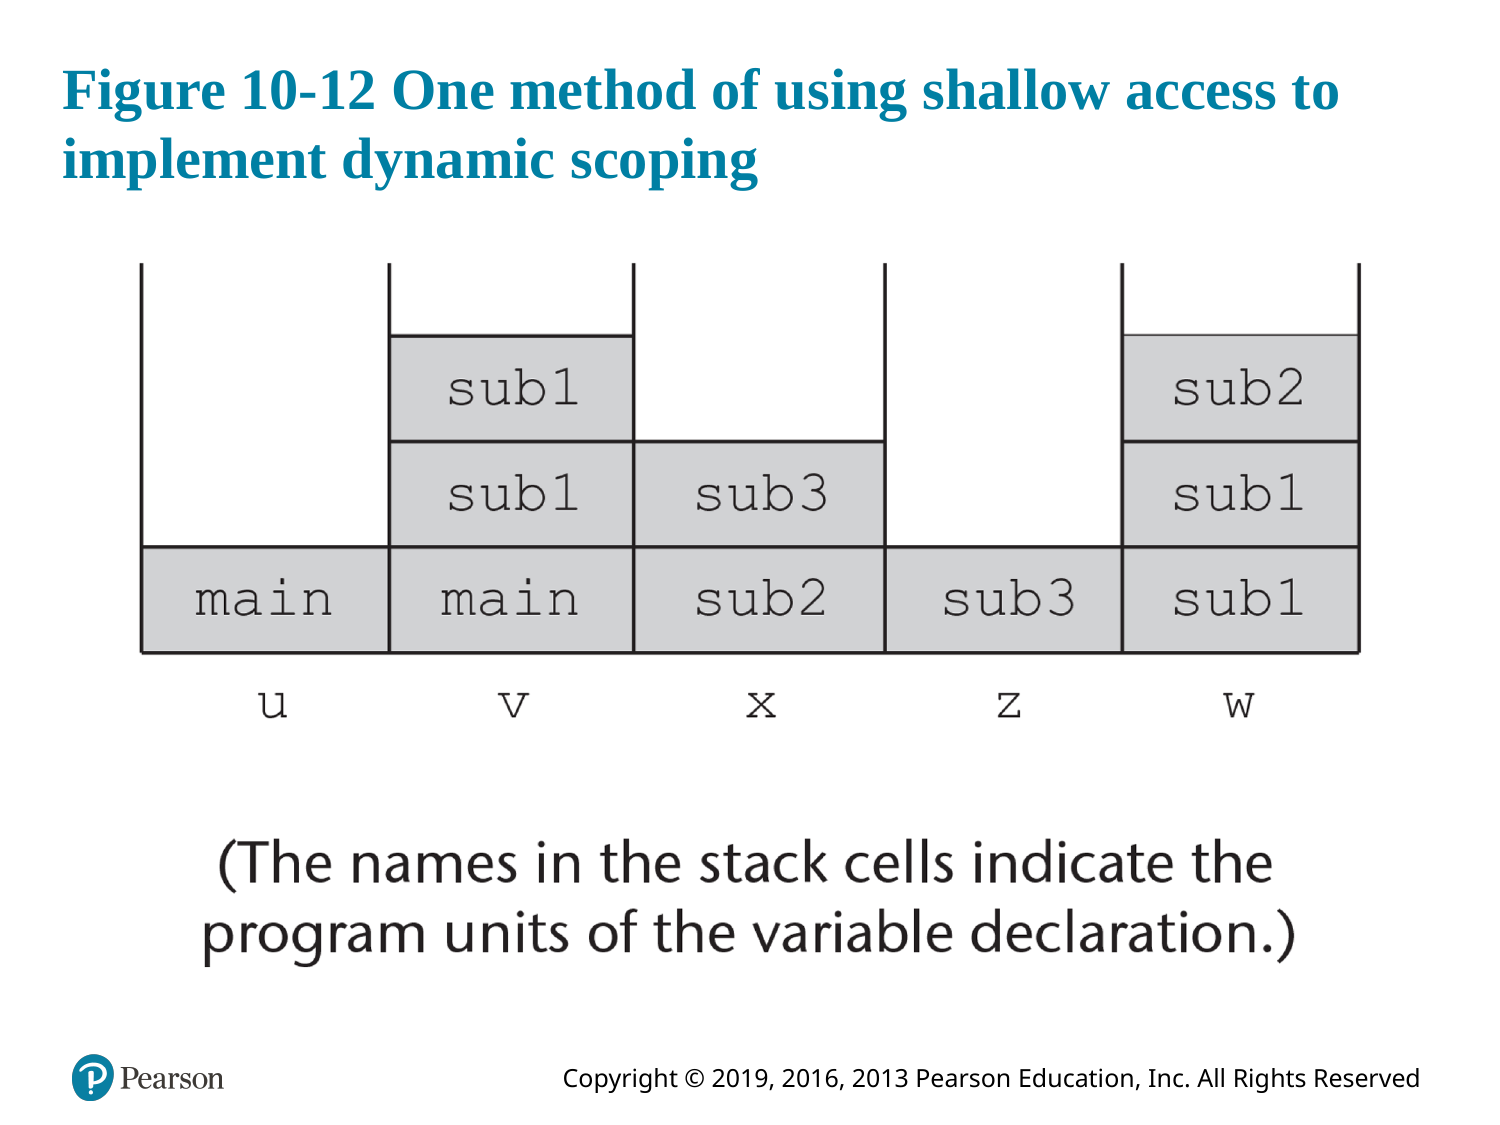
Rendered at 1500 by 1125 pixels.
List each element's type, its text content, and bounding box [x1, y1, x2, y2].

picture [135, 258, 1365, 971]
title Figure 10-12 One method of using shallow access to implement dynamic scoping [47, 35, 1453, 191]
picture [80, 1063, 106, 1088]
picture [98, 1054, 224, 1101]
picture [72, 1087, 83, 1101]
picture [72, 1054, 88, 1070]
